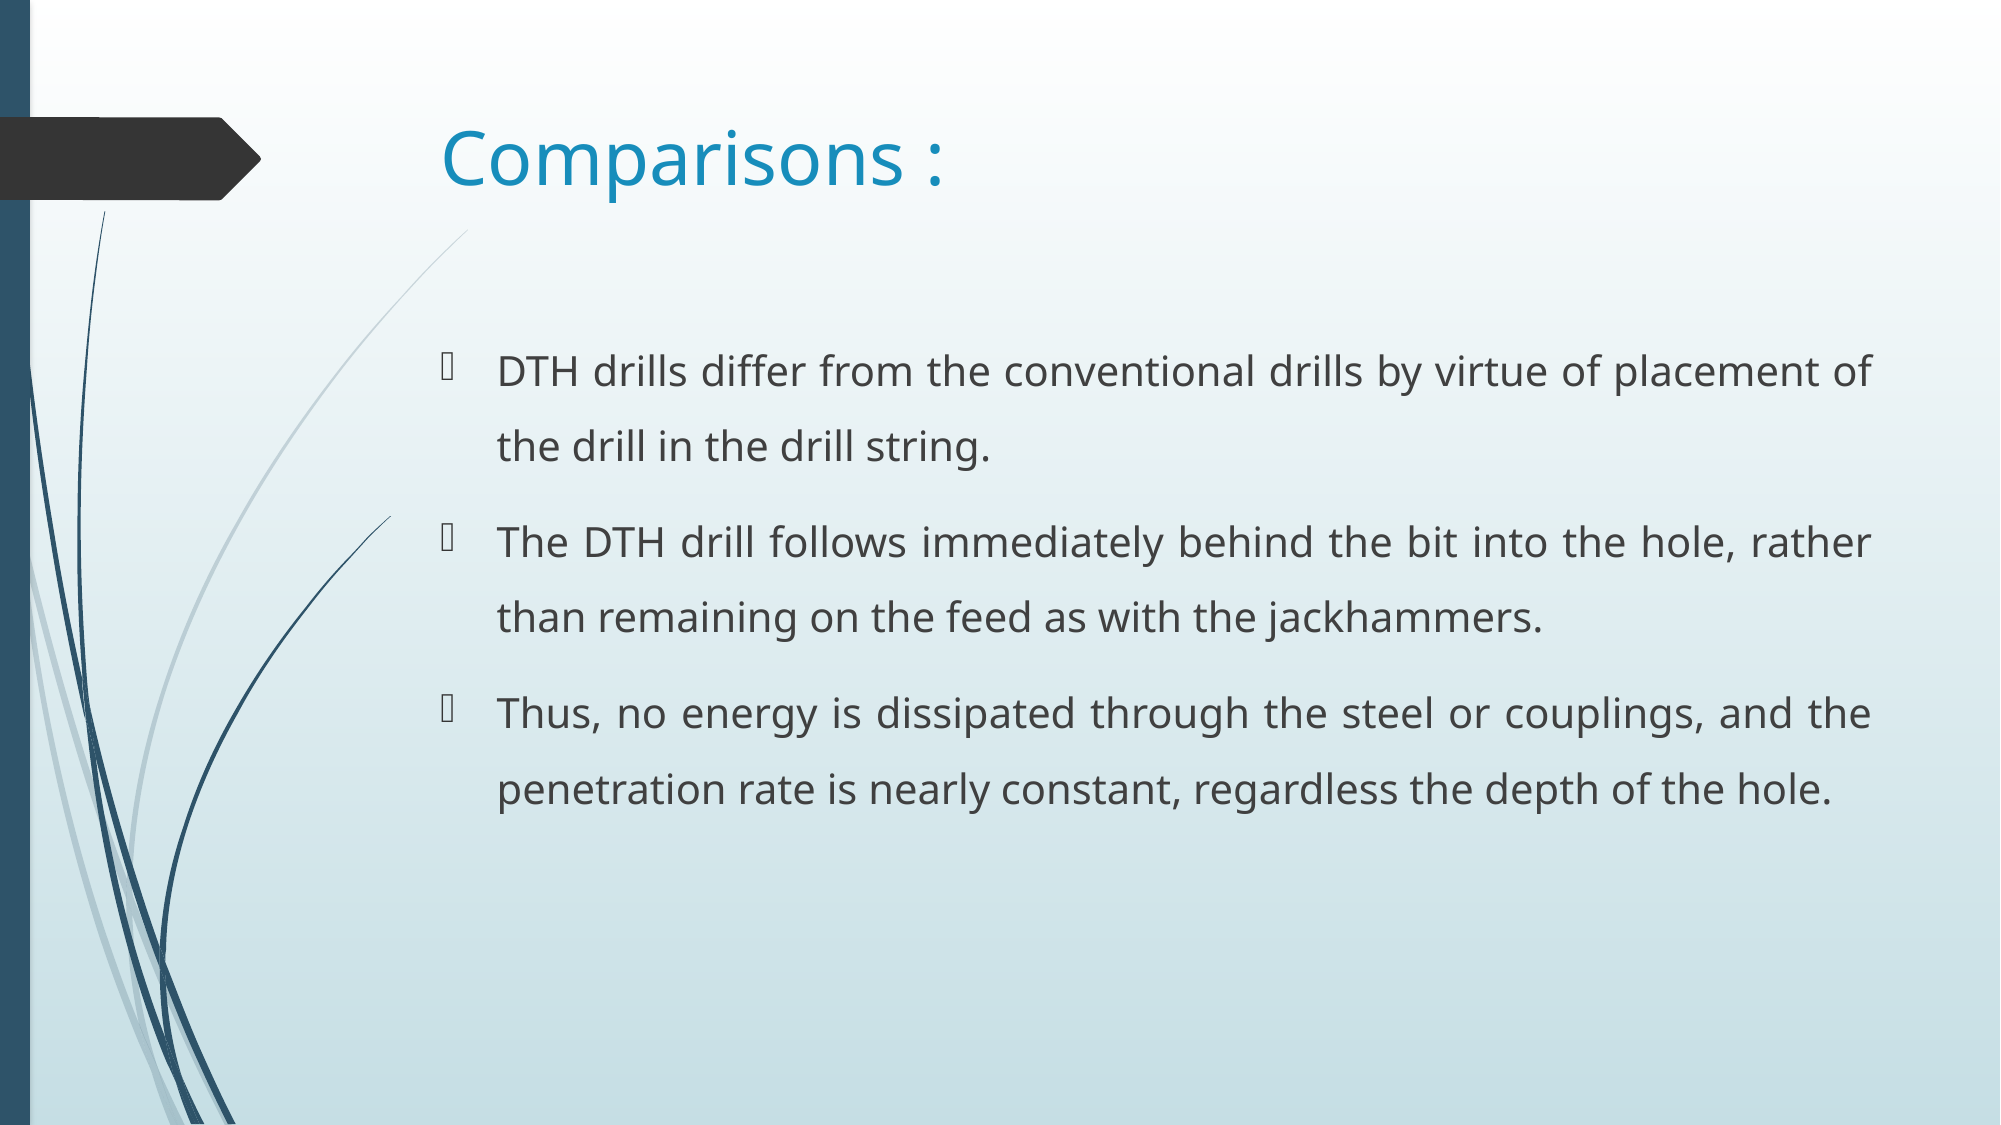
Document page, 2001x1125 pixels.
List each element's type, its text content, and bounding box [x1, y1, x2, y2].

title Comparisons : [425, 102, 1888, 312]
list DTH drills differ from the conventional drills by virtue of placement of the drill in the drill string. The DTH drill follows immediately behind the bit into the hole, rather than remaining on the feed as with the jackhammers. Thus, no energy is dissipated through the steel or couplings, and the penetration rate is nearly constant, regardless the depth of the hole. [425, 312, 1888, 1125]
